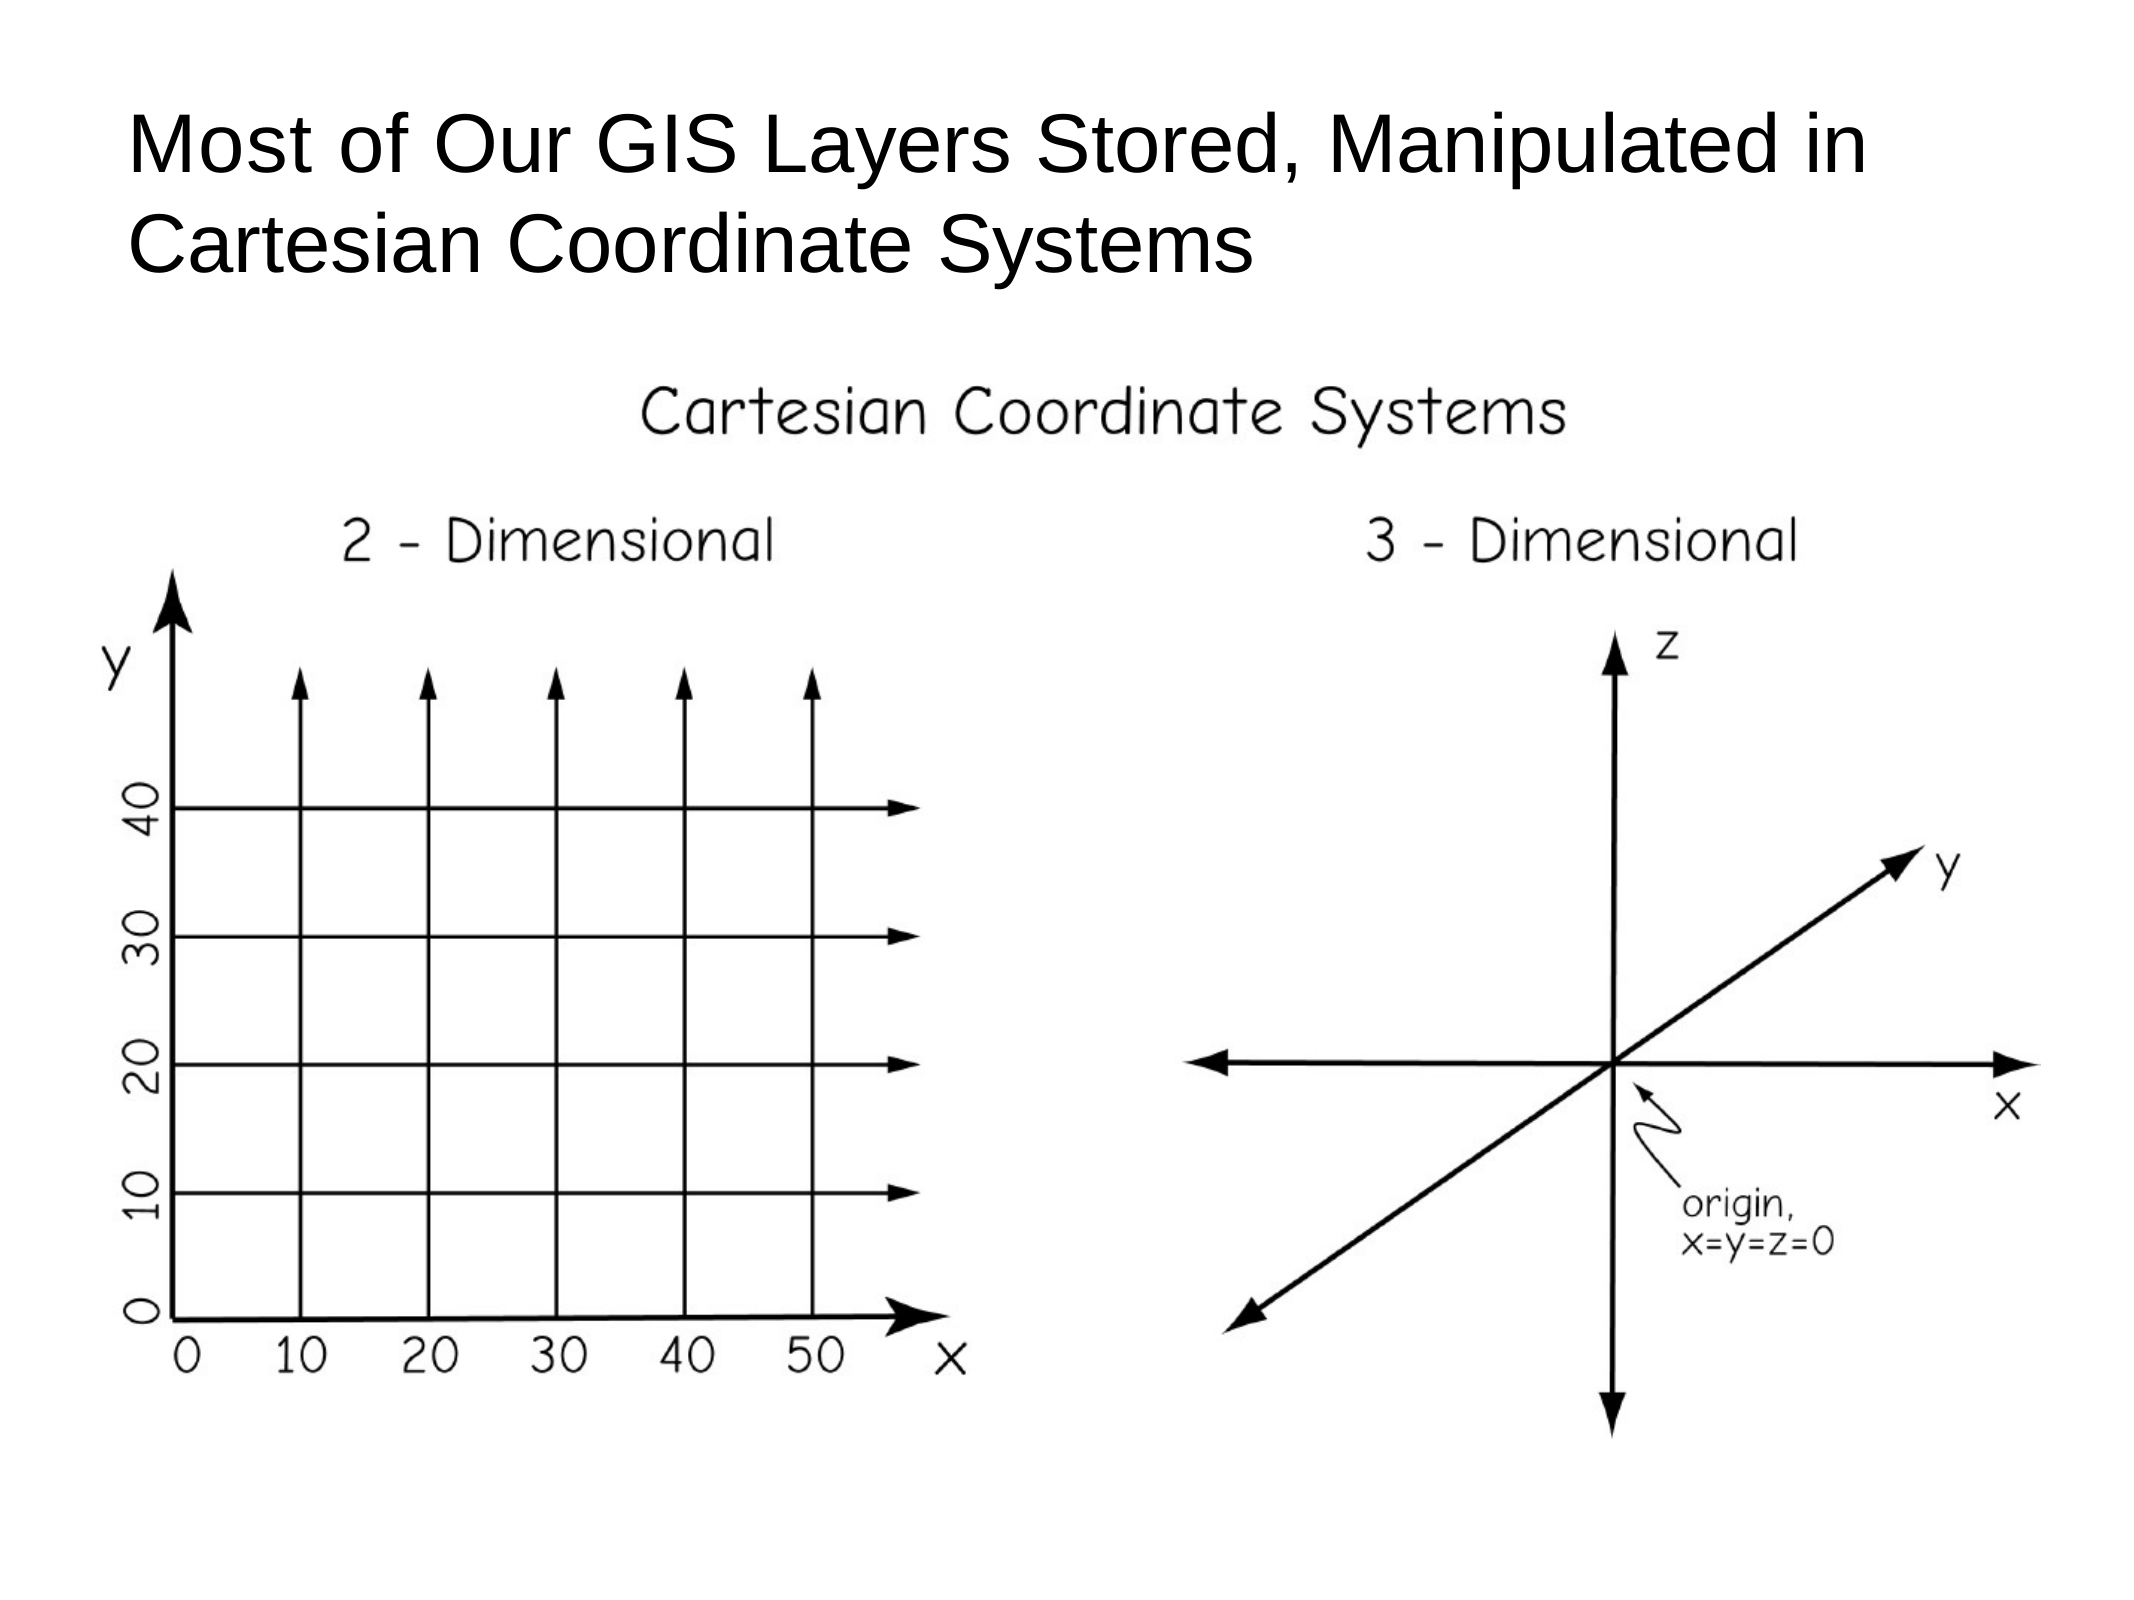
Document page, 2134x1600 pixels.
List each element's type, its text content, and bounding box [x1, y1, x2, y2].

picture [101, 385, 2041, 1440]
title Most of Our GIS Layers Stored, Manipulated in Cartesian Coordinate Systems [106, 20, 2004, 357]
